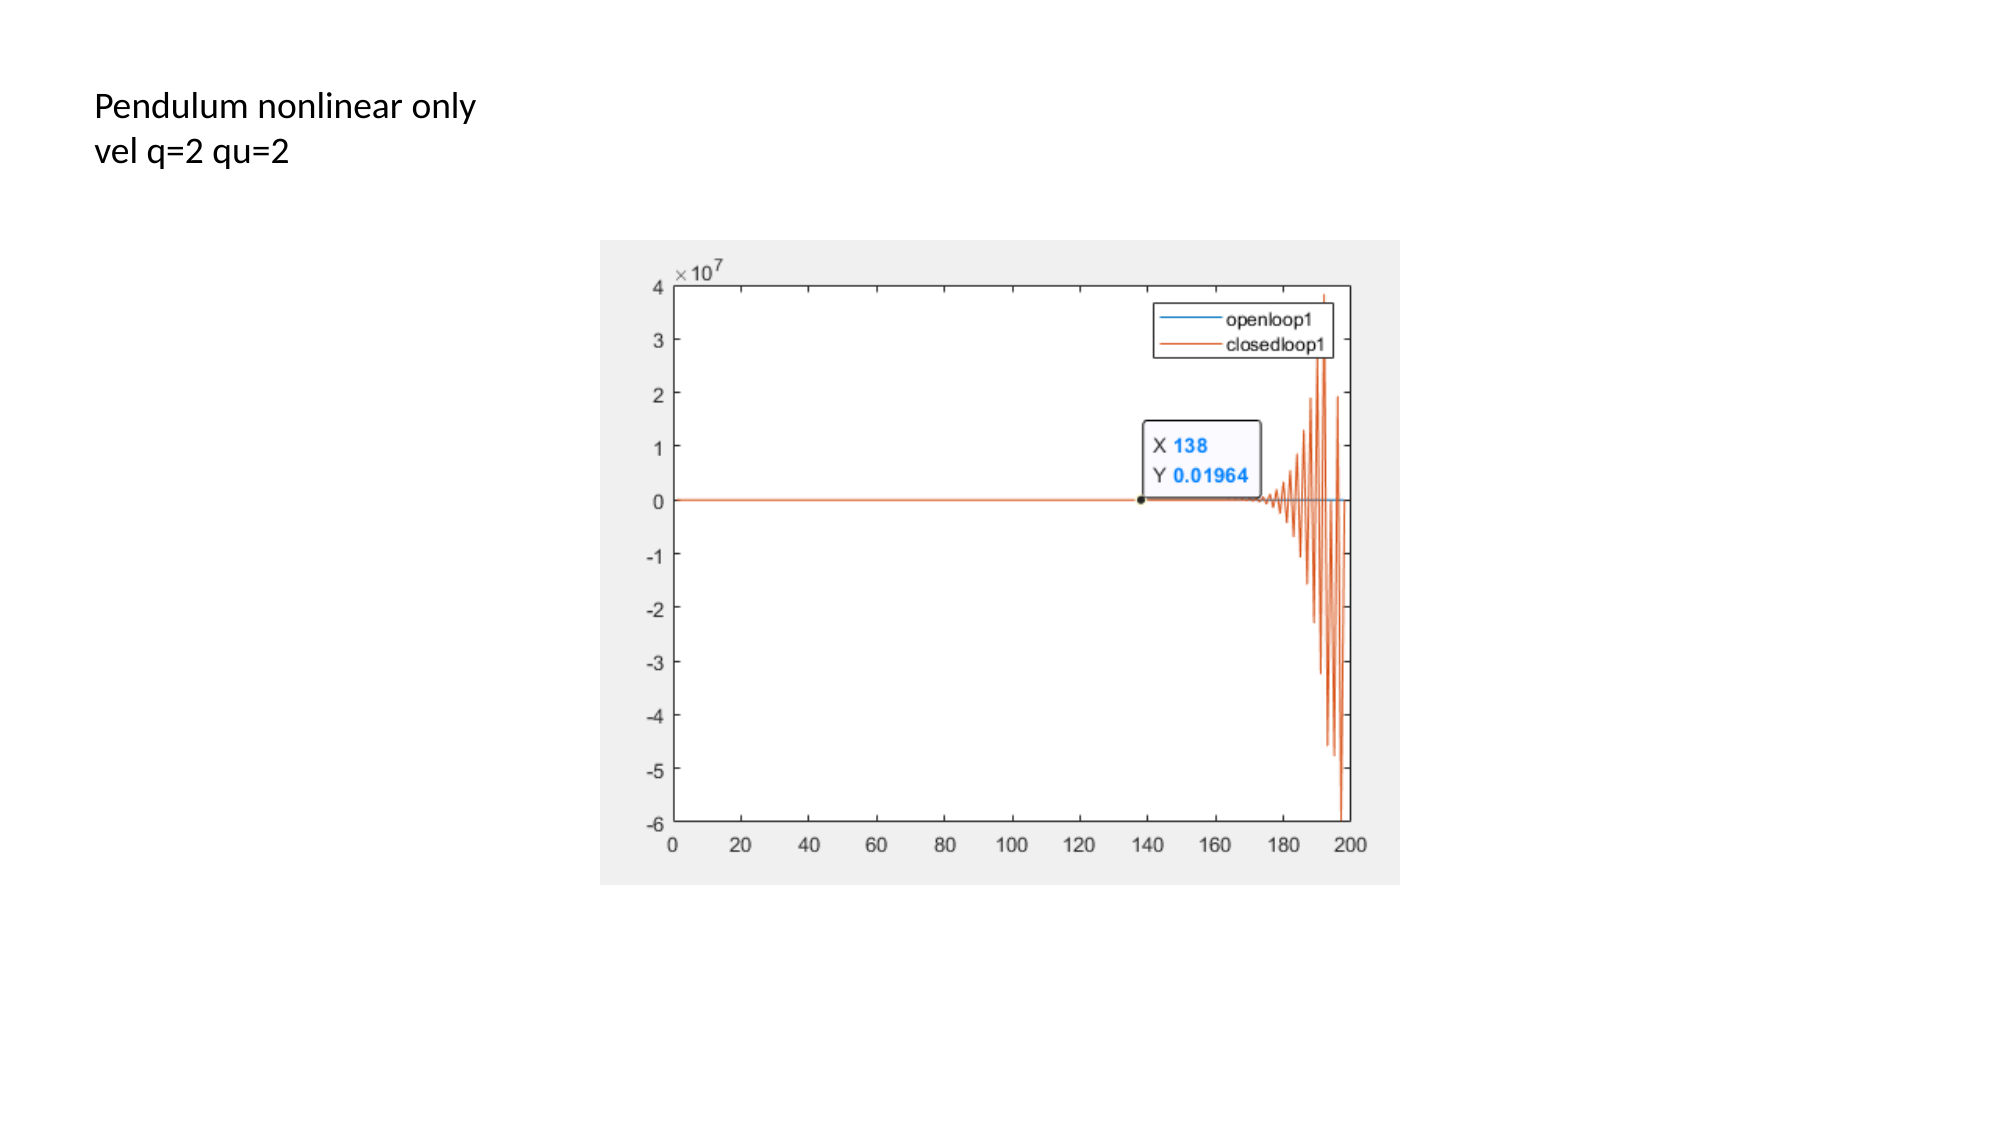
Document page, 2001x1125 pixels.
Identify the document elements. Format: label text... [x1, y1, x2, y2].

picture [599, 240, 1400, 885]
text_box Pendulum nonlinear only vel q=2 qu=2 [79, 73, 502, 179]
